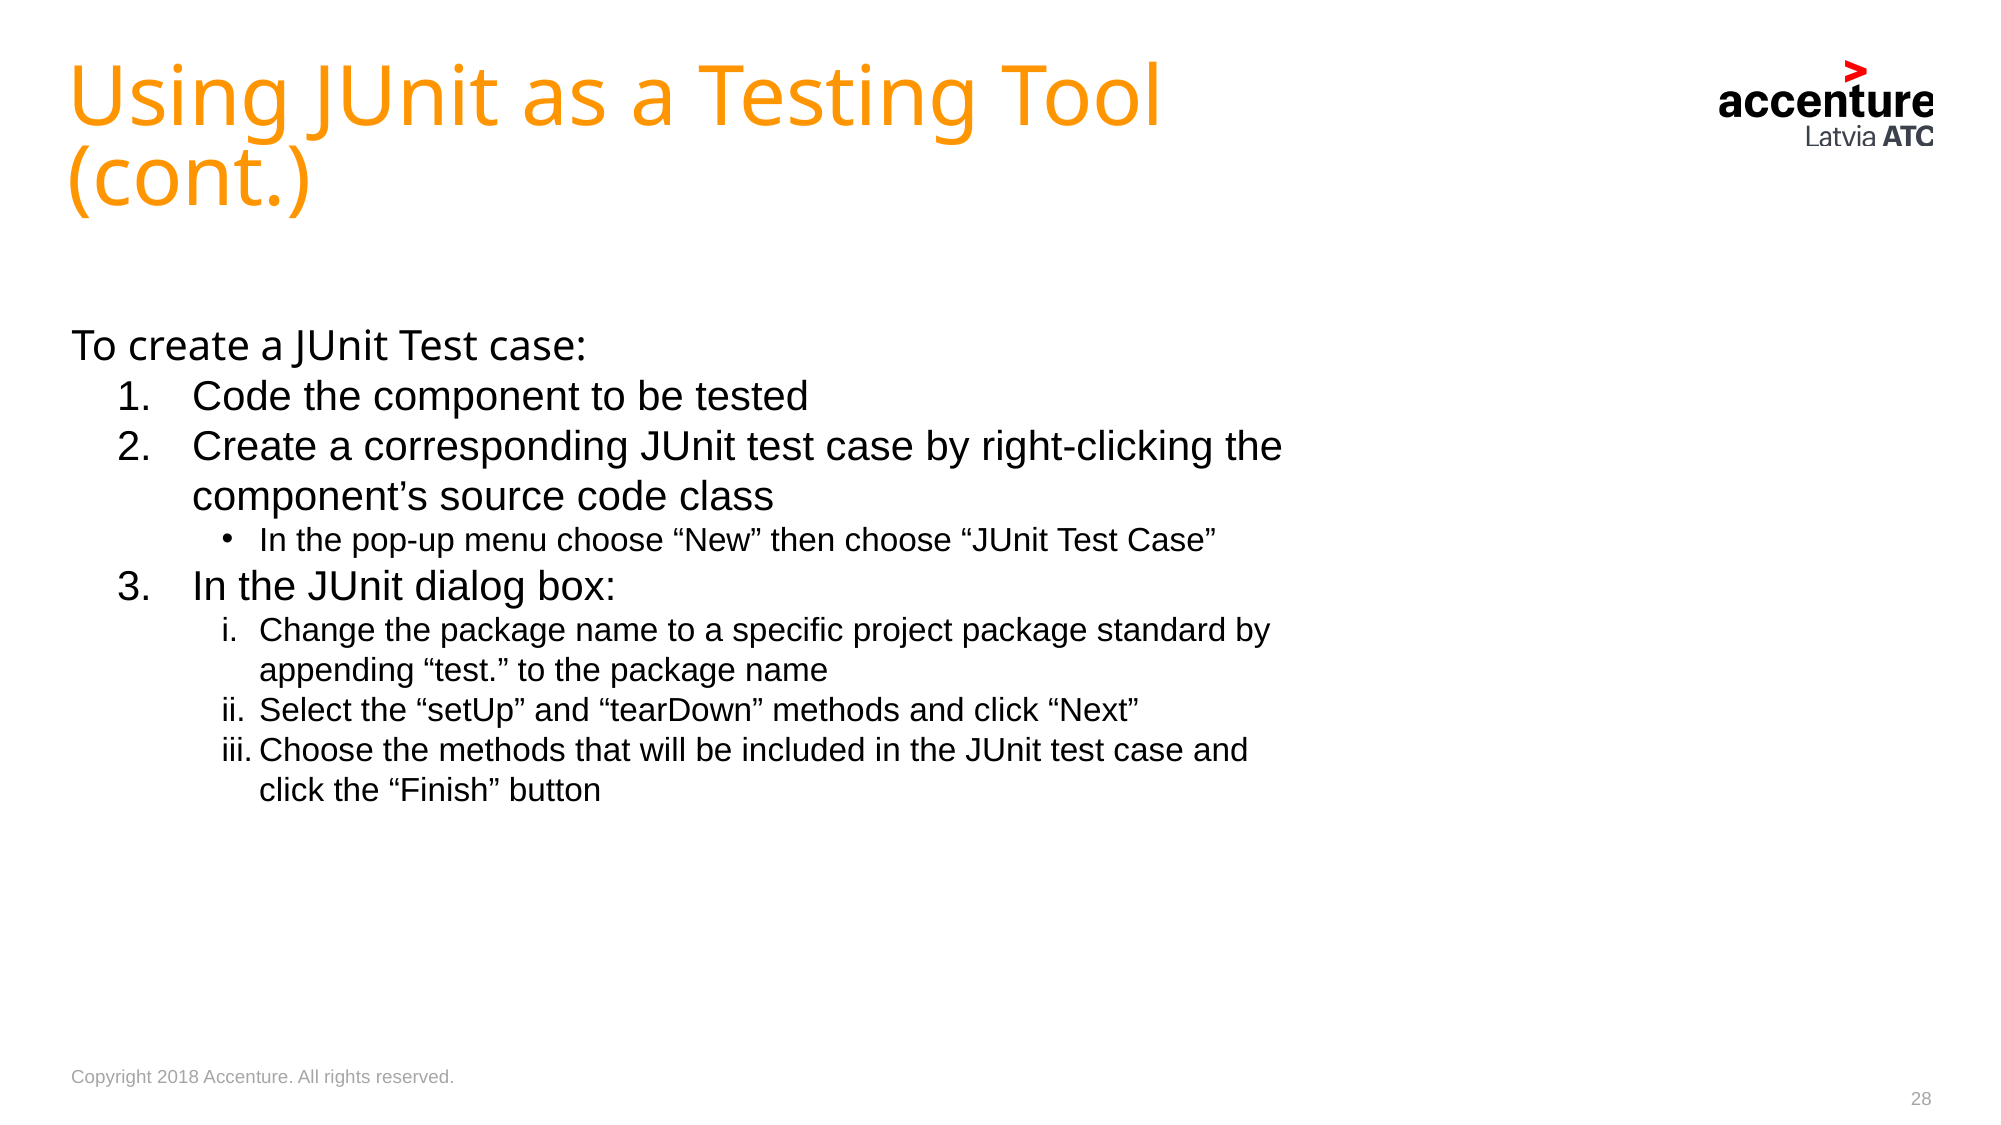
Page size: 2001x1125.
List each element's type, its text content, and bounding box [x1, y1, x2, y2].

list To create a JUnit Test case: Code the component to be tested Create a corresponding JUnit test case by right-clicking the component’s source code class In the pop-up menu choose “New” then choose “JUnit Test Case” In the JUnit dialog box: Change the package name to a specific project package standard by appending “test.” to the package name Select the “setUp” and “tearDown” methods and click “Next” Choose the methods that will be included in the JUnit test case and click the “Finish” button [71, 318, 1320, 993]
title Using JUnit as a Testing Tool (cont.) [67, 61, 1316, 226]
slide_number 28 [1496, 1057, 1947, 1117]
